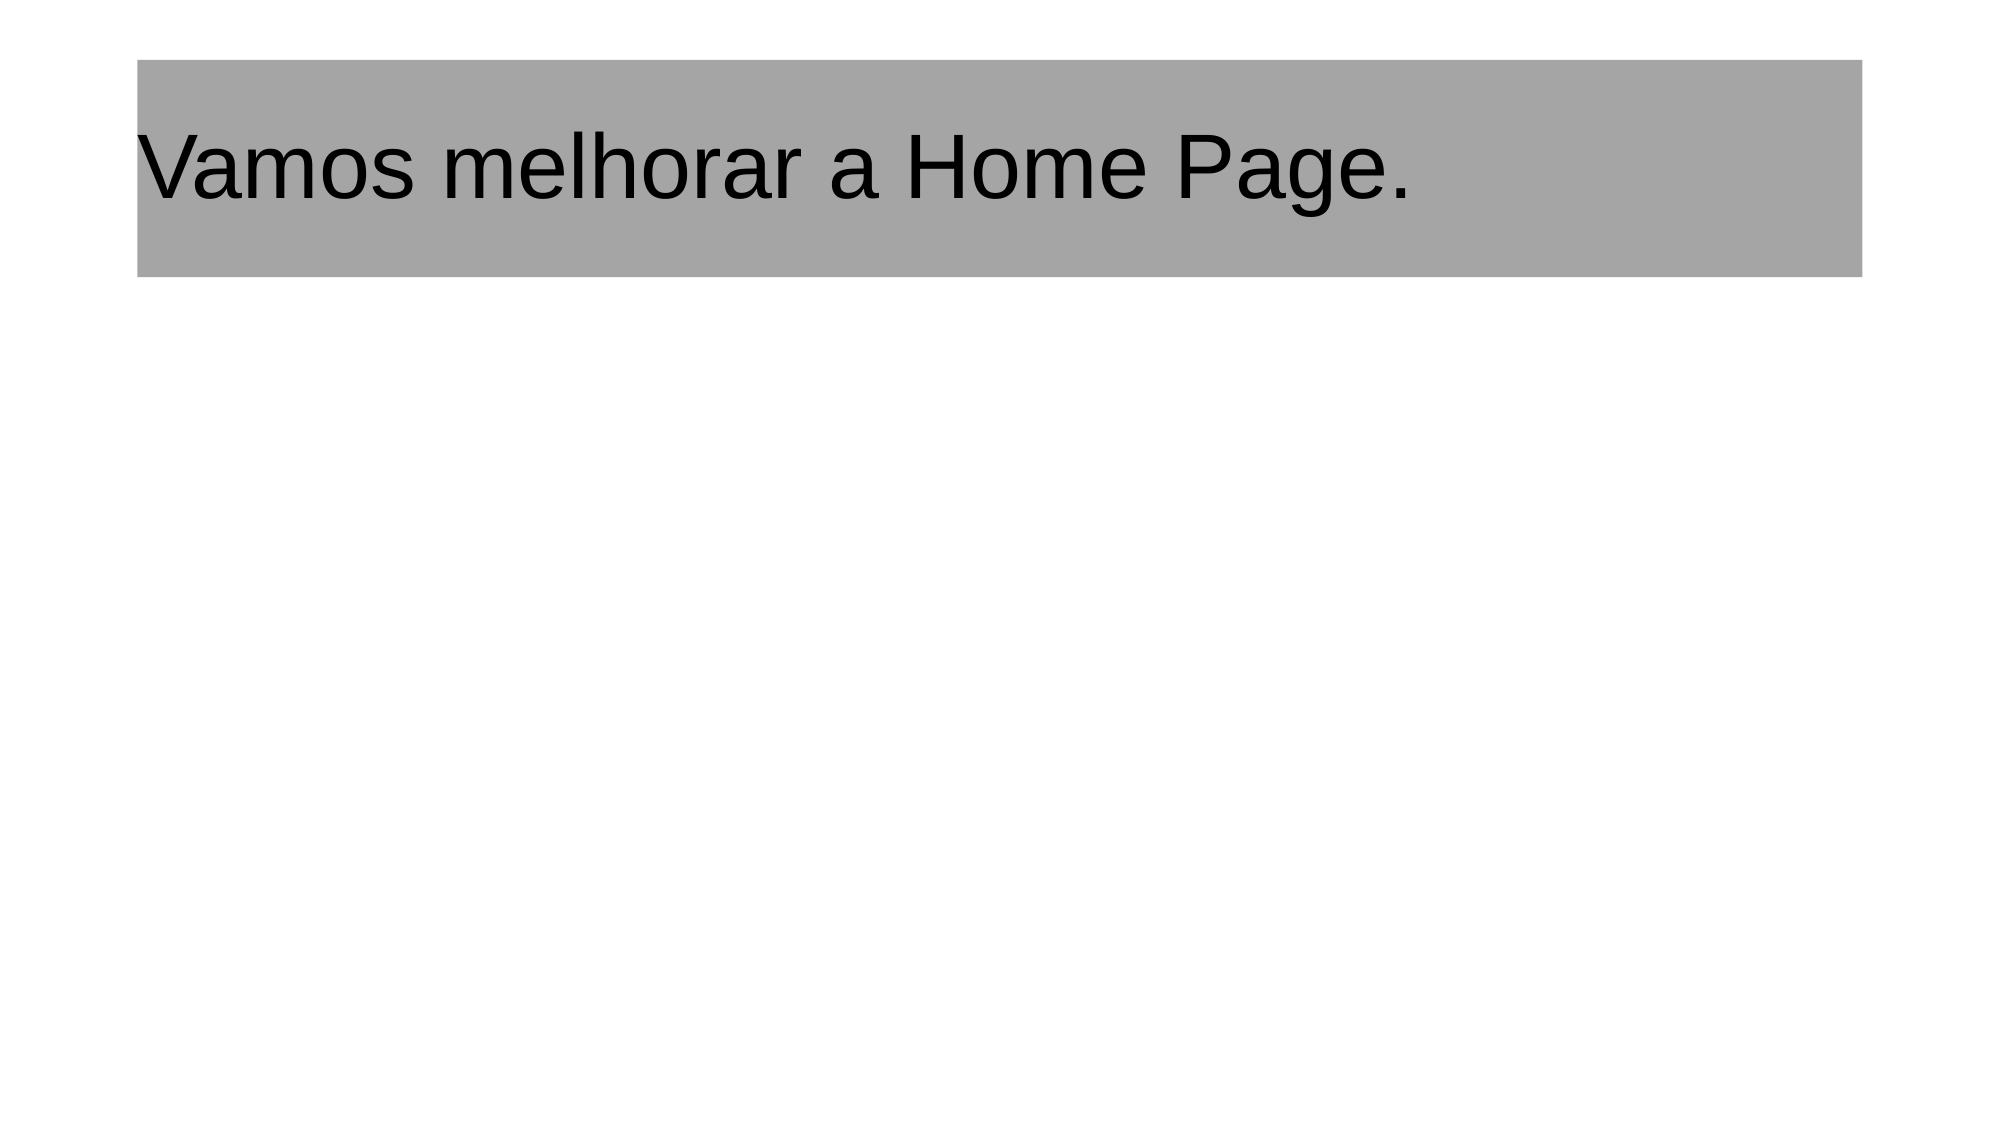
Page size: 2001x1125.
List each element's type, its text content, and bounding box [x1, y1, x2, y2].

title Vamos melhorar a Home Page. [137, 59, 1863, 278]
